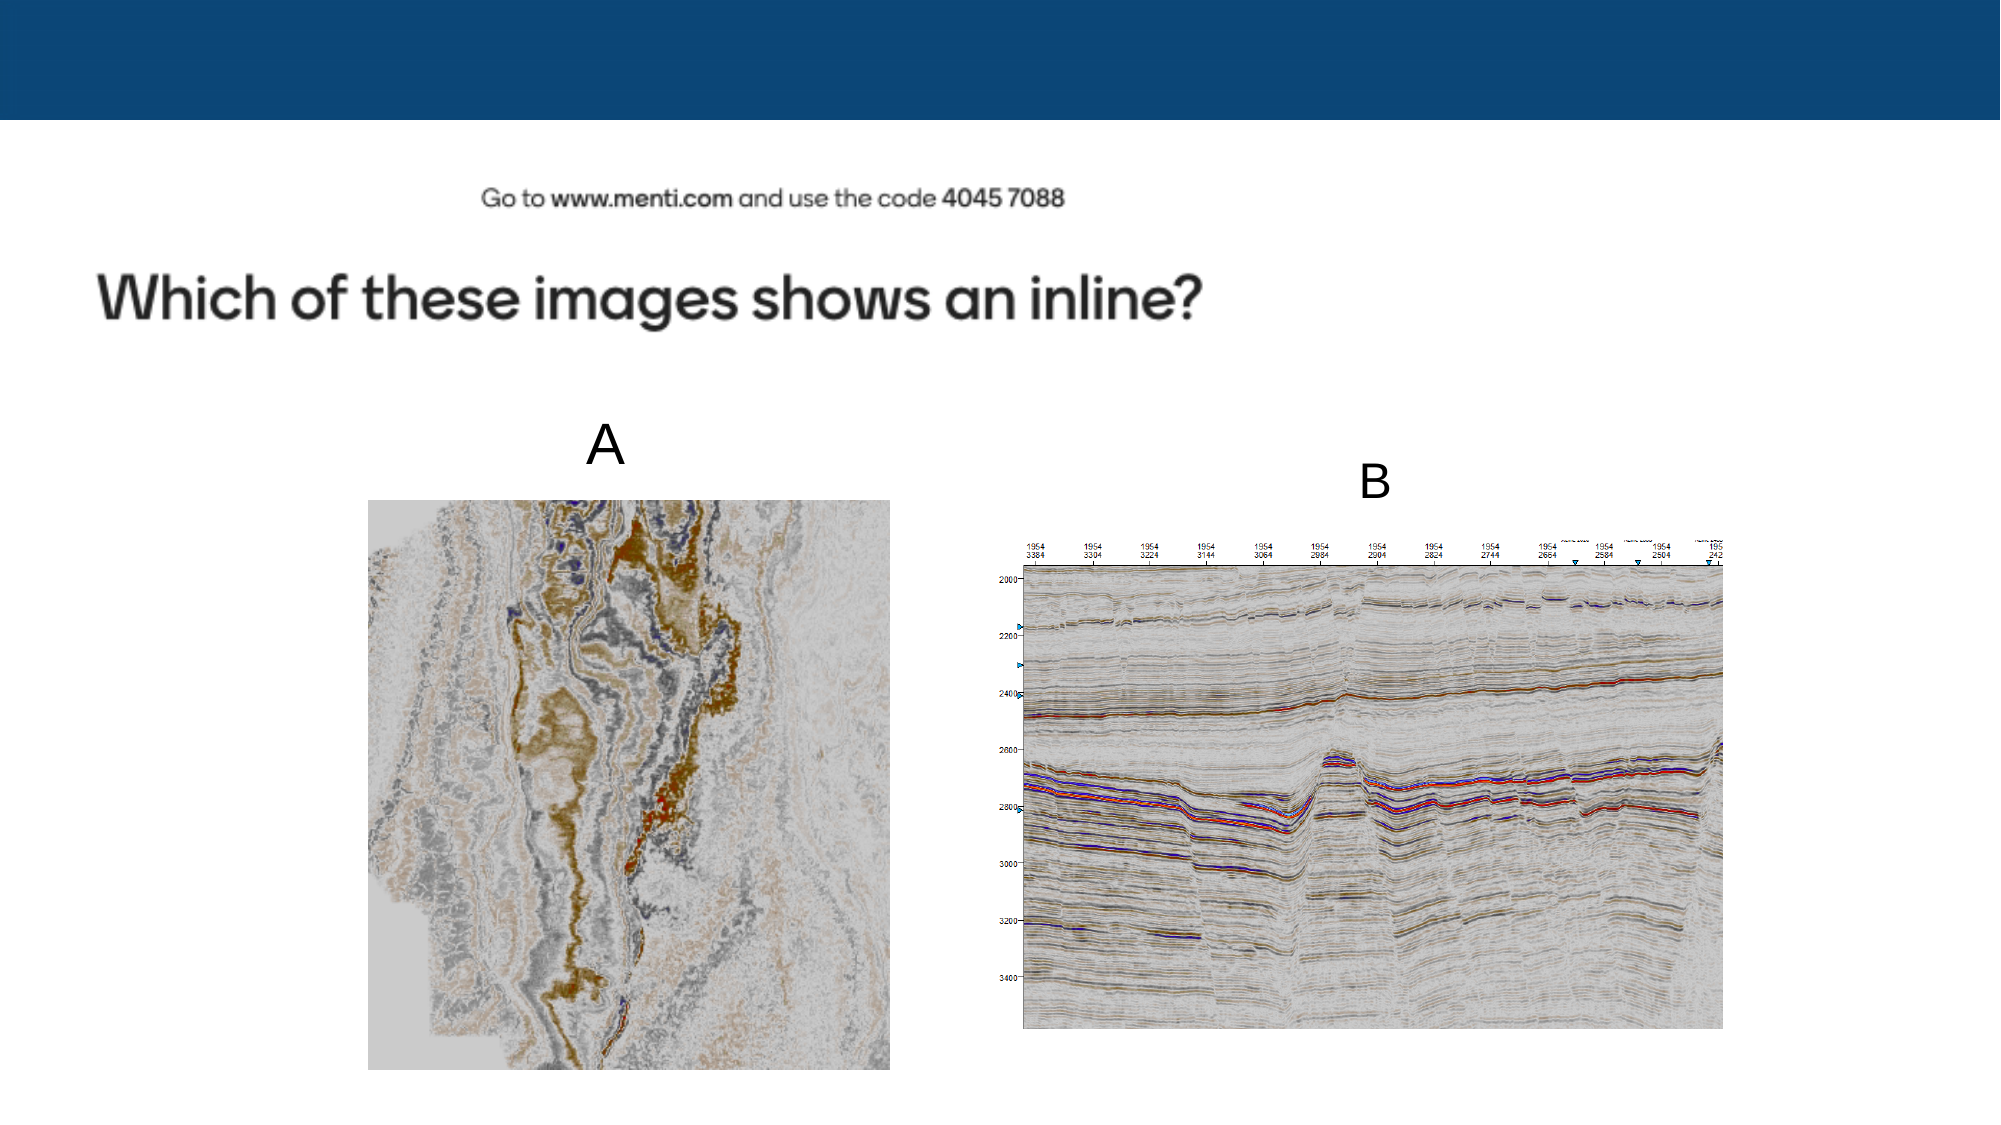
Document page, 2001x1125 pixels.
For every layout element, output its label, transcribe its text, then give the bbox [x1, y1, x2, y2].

picture [999, 540, 1723, 1029]
picture [368, 499, 890, 1070]
picture [83, 181, 1256, 399]
text_box B [1343, 441, 1407, 517]
text_box A [572, 407, 641, 484]
picture [0, 0, 2000, 120]
